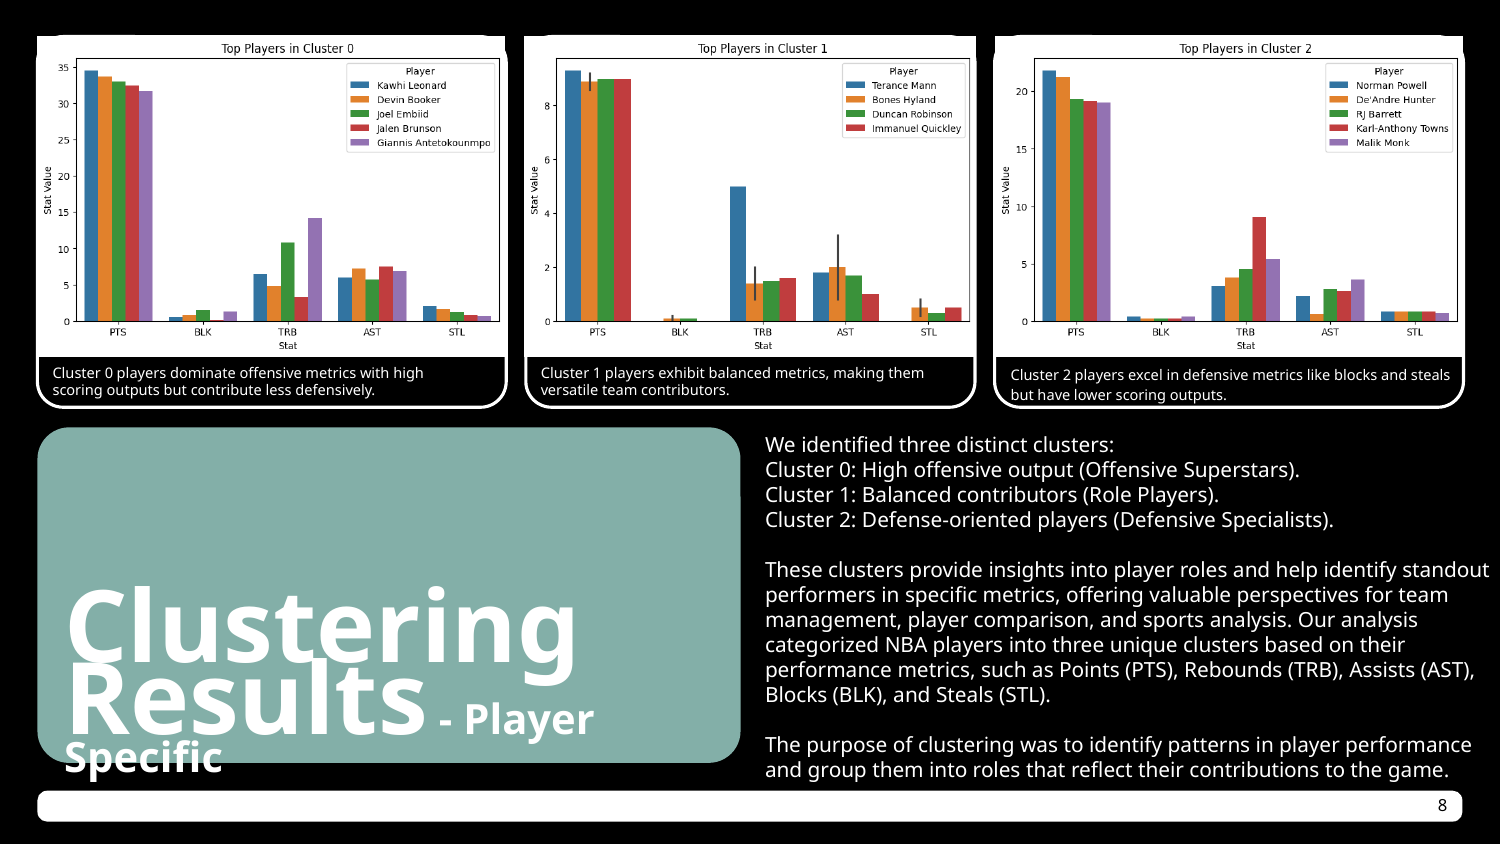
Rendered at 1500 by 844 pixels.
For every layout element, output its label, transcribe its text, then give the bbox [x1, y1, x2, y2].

text_box Cluster 2 players excel in defensive metrics like blocks and steals but have lower scoring outputs. [995, 348, 1488, 416]
text_box We identified three distinct clusters: Cluster 0: High offensive output (Offensive Superstars). Cluster 1: Balanced contributors (Role Players). Cluster 2: Defense-oriented players (Defensive Specialists). These clusters provide insights into player roles and help identify standout performers in specific metrics, offering valuable perspectives for team management, player comparison, and sports analysis. Our analysis categorized NBA players into three unique clusters based on their performance metrics, such as Points (PTS), Rebounds (TRB), Assists (AST), Blocks (BLK), and Steals (STL). The purpose of clustering was to identify patterns in player performance and group them into roles that reflect their contributions to the game. [750, 416, 1500, 744]
picture [524, 36, 976, 357]
picture [37, 36, 505, 357]
text_box Cluster 1 players exhibit balanced metrics, making them versatile team contributors. [525, 348, 995, 464]
picture [995, 36, 1463, 357]
title Clustering Results - Player Specific [49, 589, 741, 741]
text_box Cluster 0 players dominate offensive metrics with high scoring outputs but contribute less defensively. [37, 364, 456, 464]
